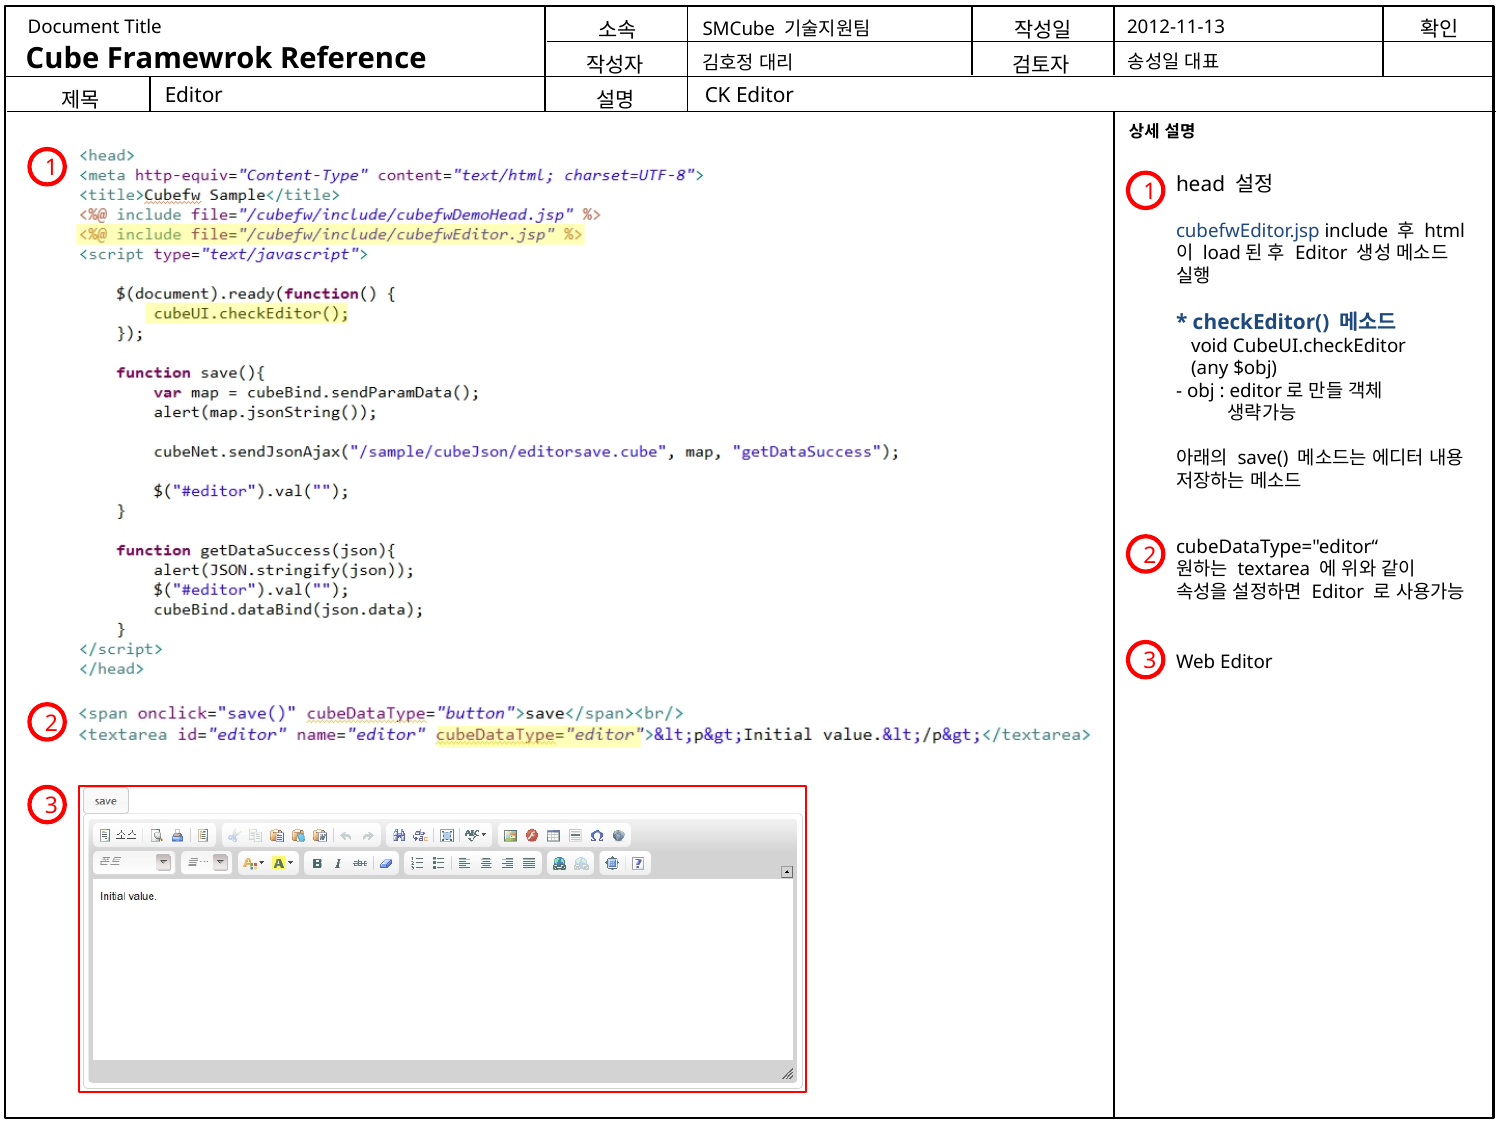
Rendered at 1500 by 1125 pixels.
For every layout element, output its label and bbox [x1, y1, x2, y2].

picture [77, 703, 1091, 749]
picture [80, 148, 899, 679]
picture [80, 786, 805, 1091]
text_box [5, 5, 1497, 1118]
